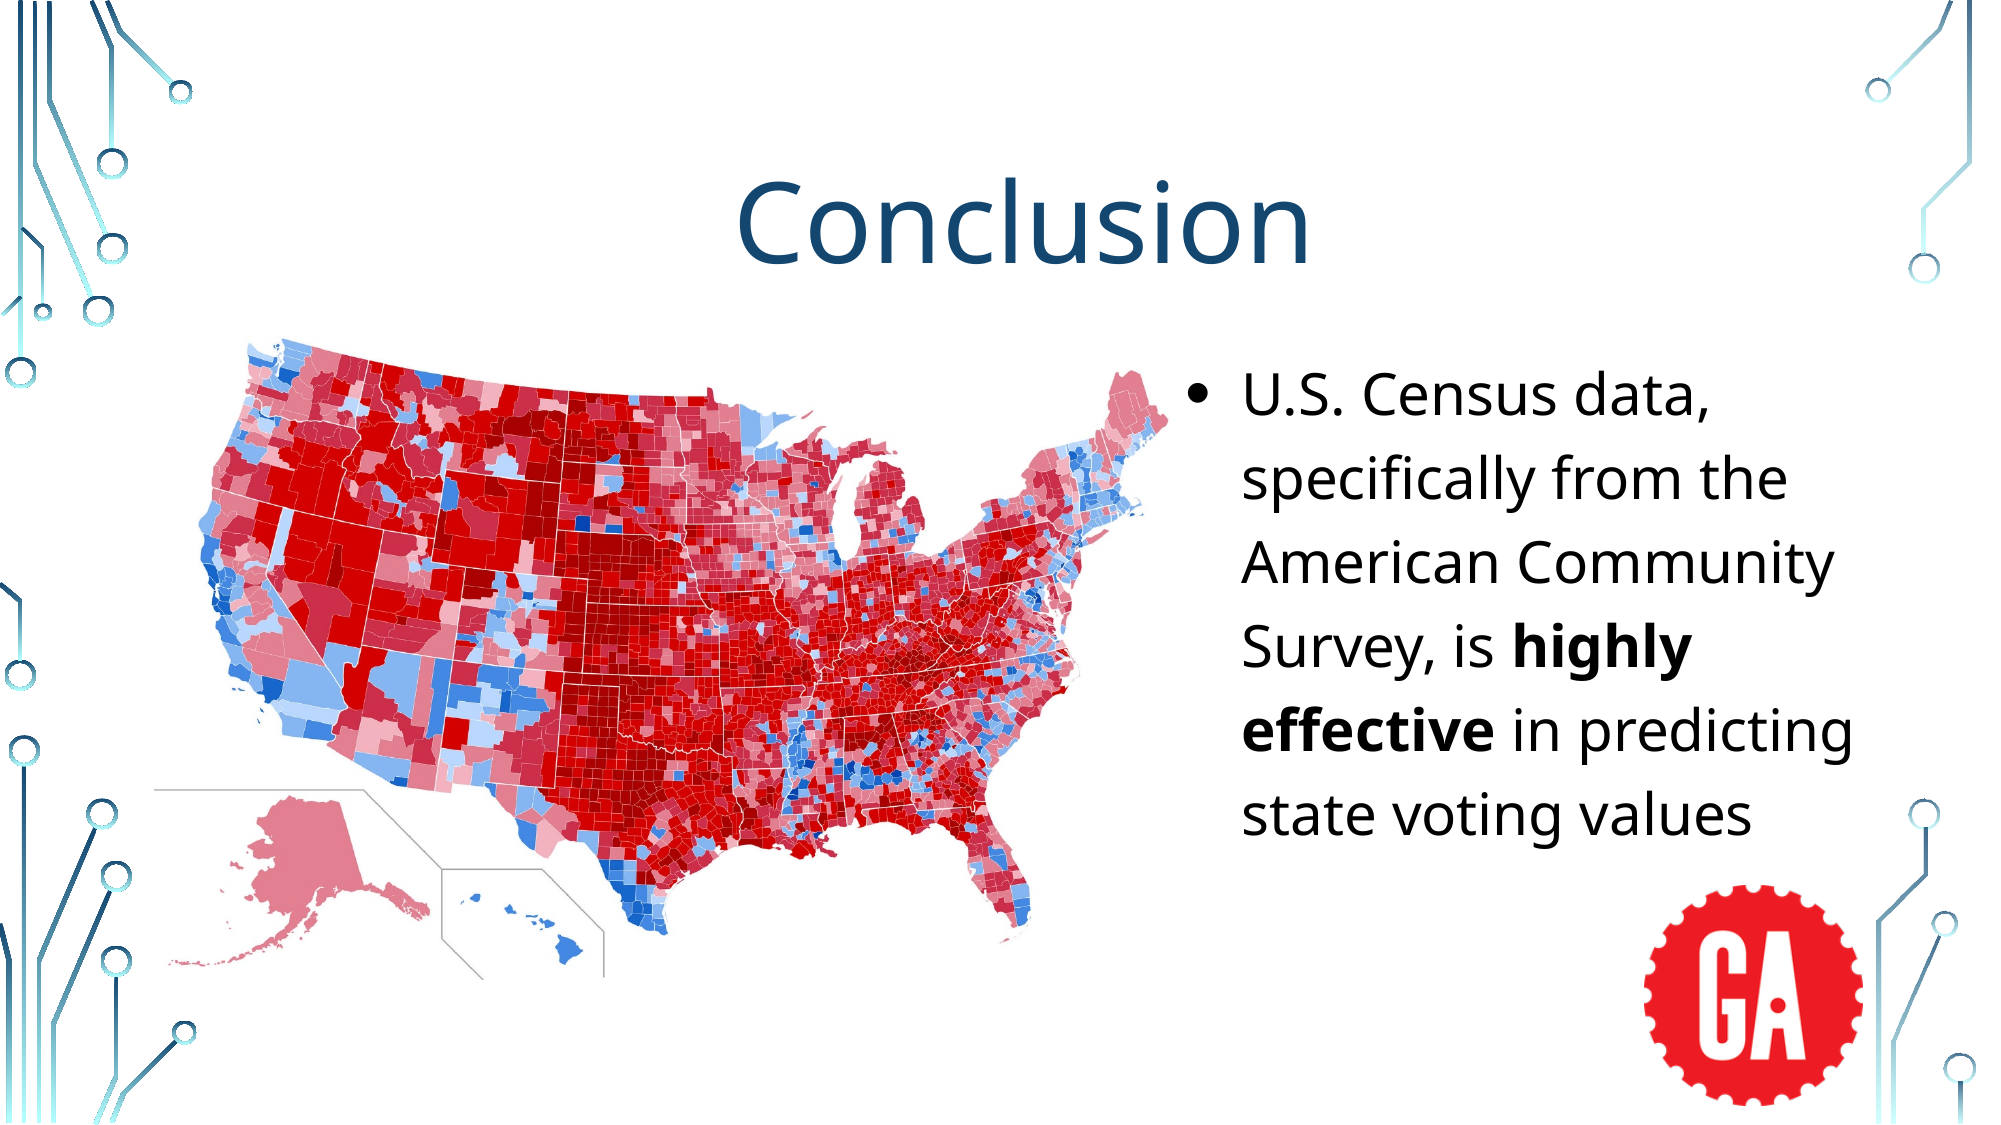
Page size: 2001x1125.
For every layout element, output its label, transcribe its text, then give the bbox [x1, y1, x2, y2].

title Conclusion [187, 159, 1863, 276]
picture [153, 335, 1171, 981]
list U.S. Census data, specifically from the American Community Survey, is highly effective in predicting state voting values [1170, 336, 1884, 984]
picture [1644, 884, 1863, 1107]
